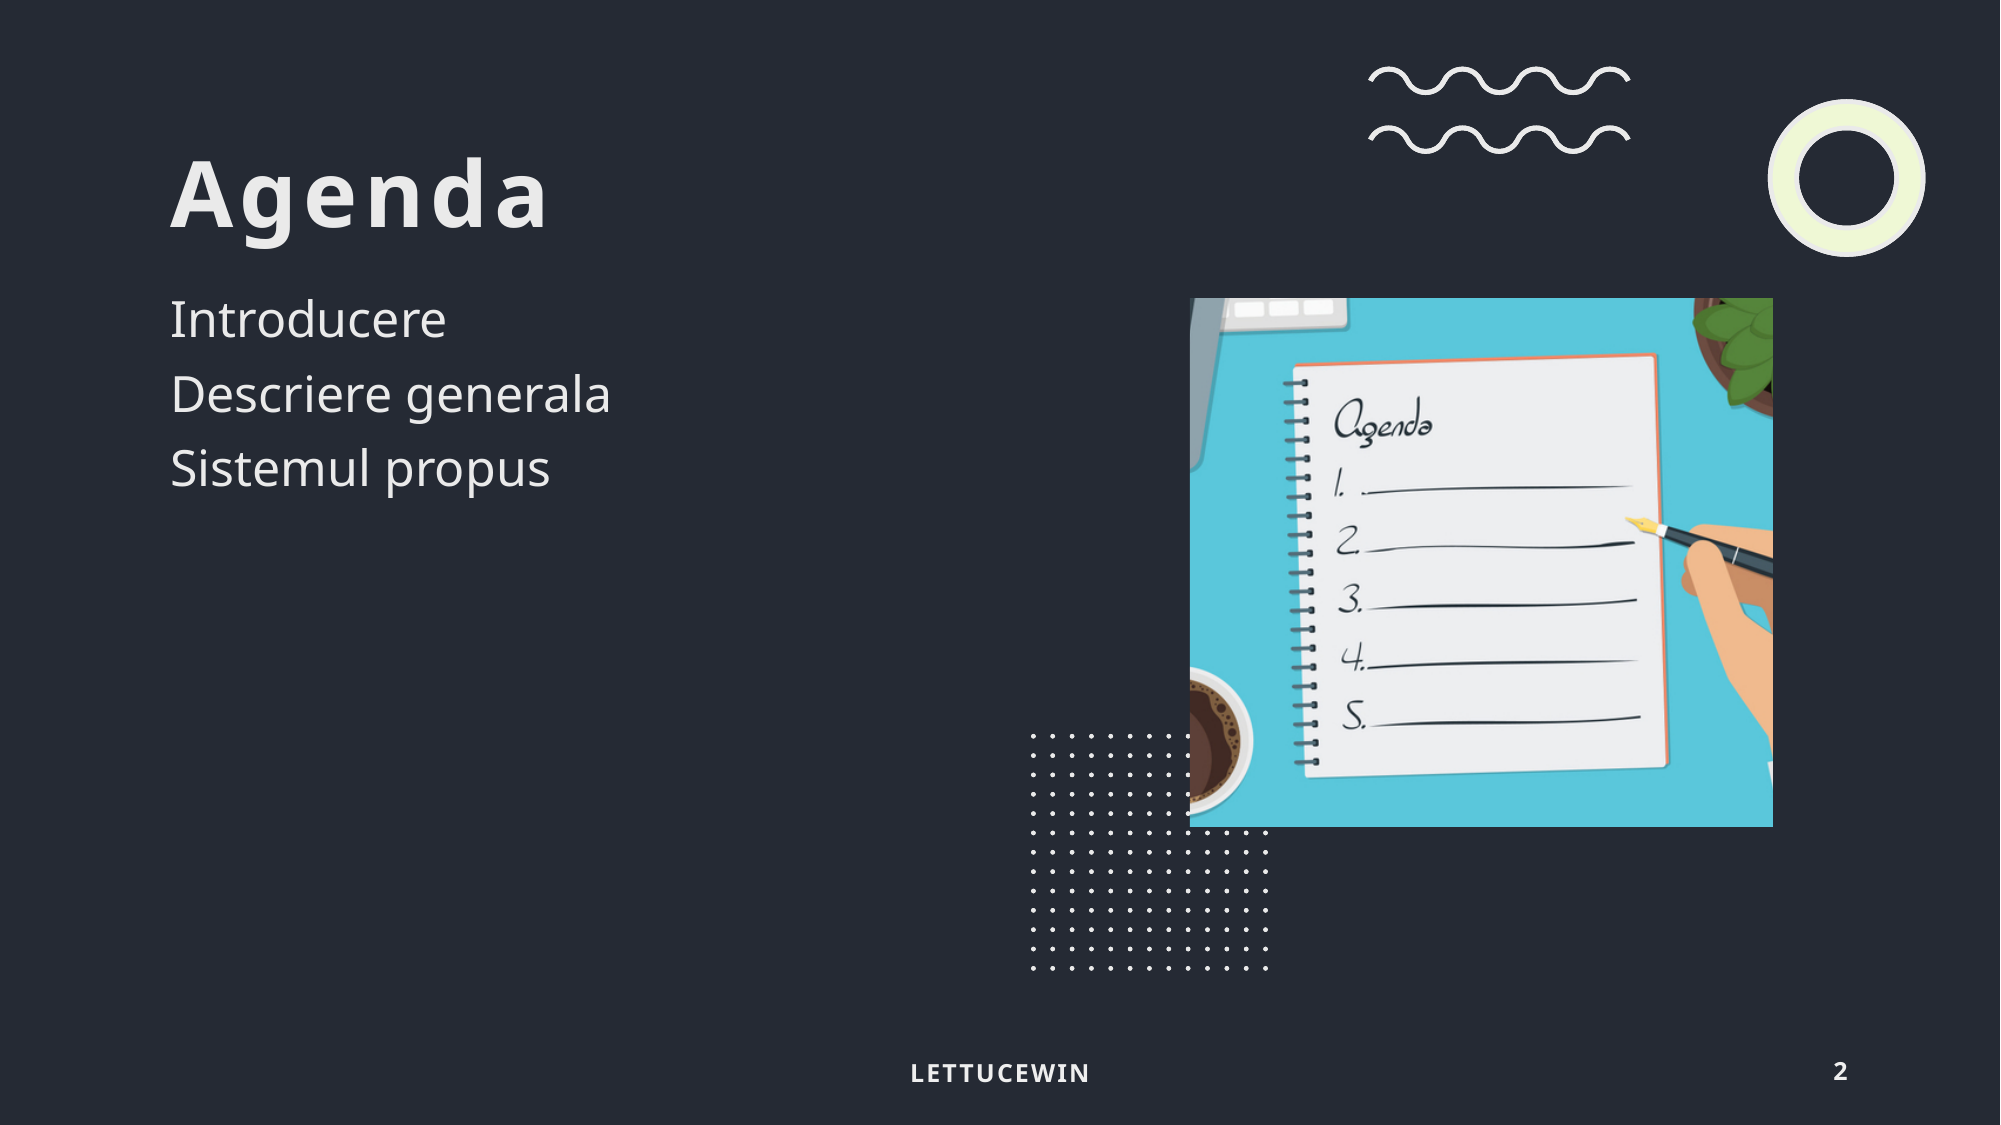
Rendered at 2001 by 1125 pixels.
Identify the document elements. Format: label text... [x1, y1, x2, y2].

footer Lettucewin [662, 1042, 1338, 1103]
list Introducere Descriere generala Sistemul propus [155, 286, 1012, 1001]
slide_number 2 [1412, 1042, 1863, 1103]
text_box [1031, 733, 1268, 971]
picture [1189, 298, 1773, 827]
title Agenda [155, 64, 1012, 255]
